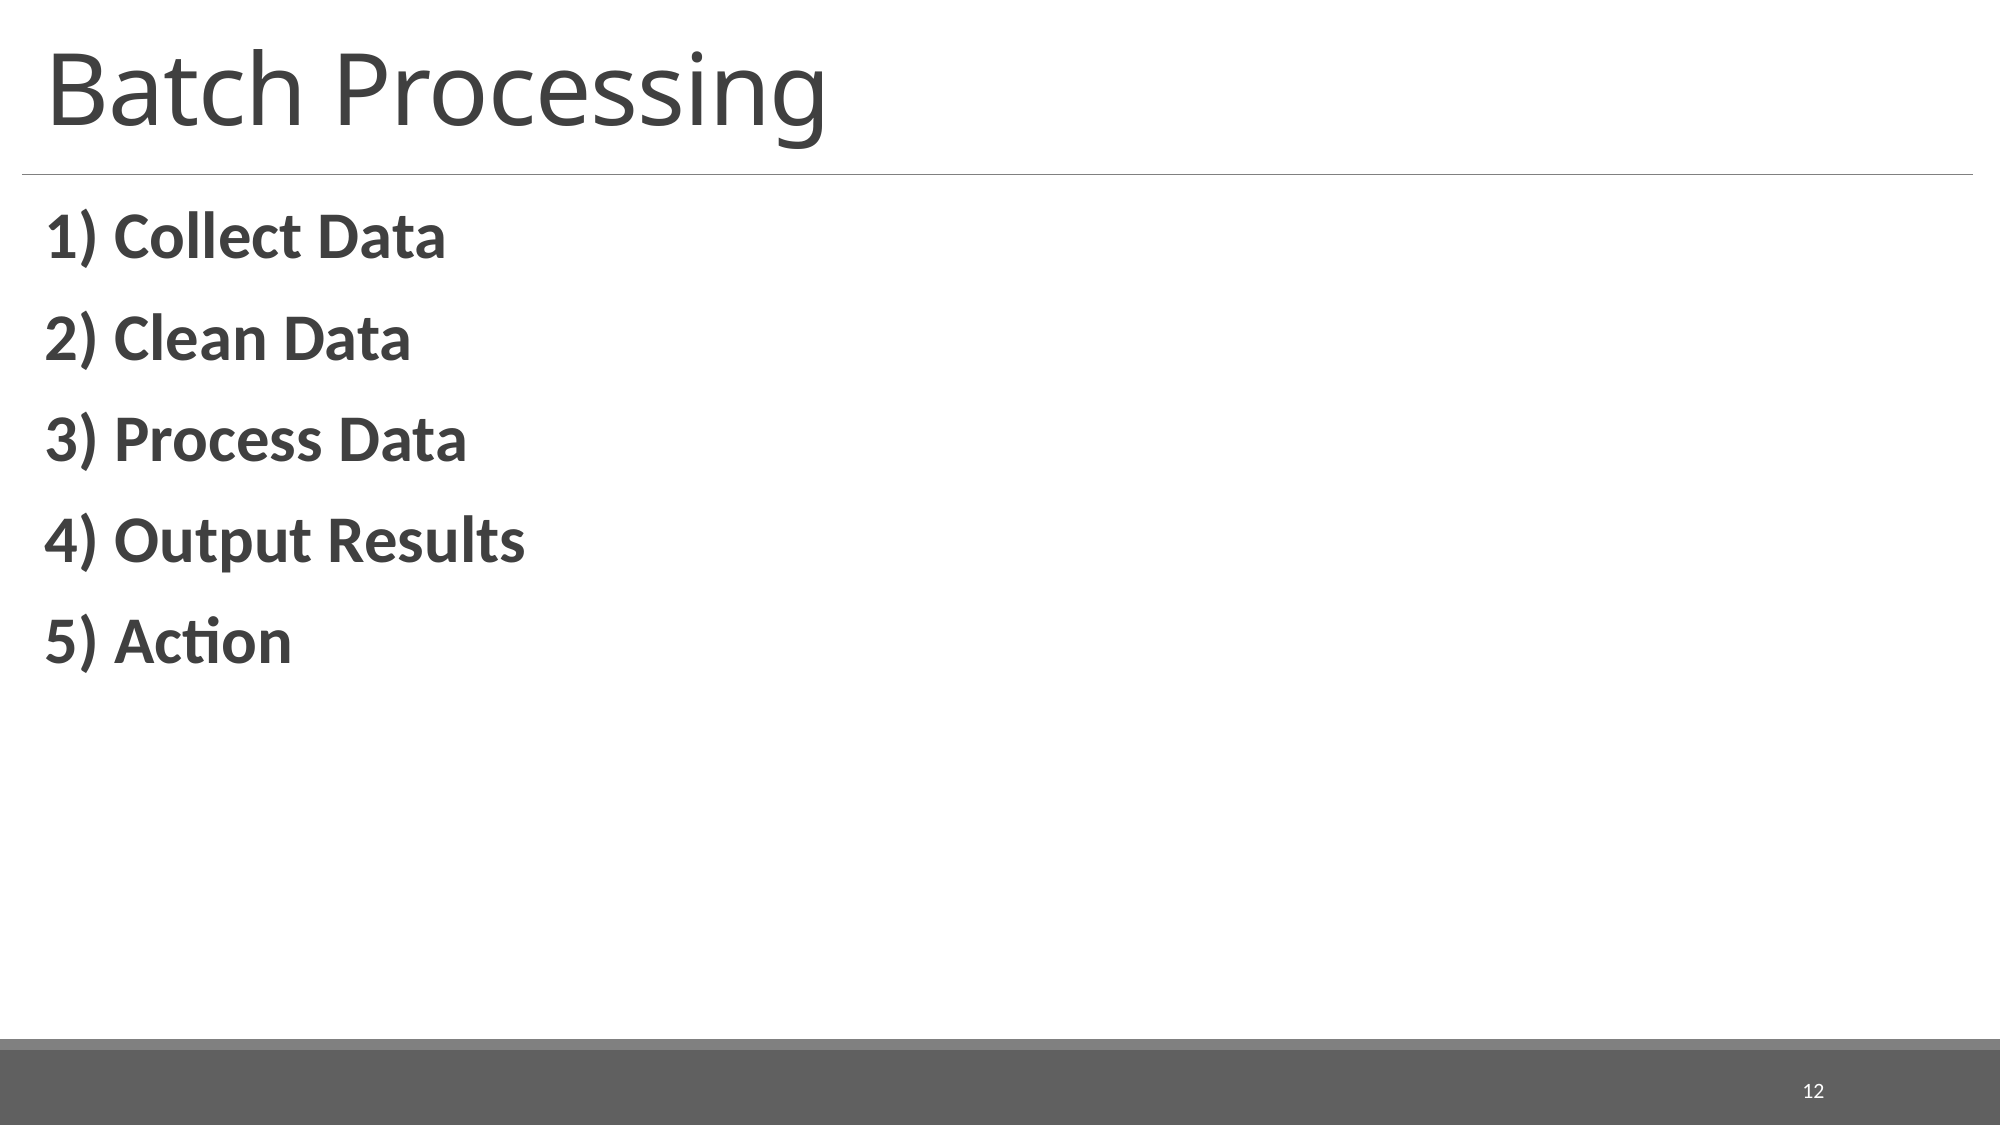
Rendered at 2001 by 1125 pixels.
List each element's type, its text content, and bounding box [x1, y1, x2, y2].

list 1) Collect Data 2) Clean Data 3) Process Data 4) Output Results 5) Action [29, 193, 1969, 1030]
title Batch Processing [29, 22, 1969, 154]
slide_number 12 [1624, 1059, 1840, 1120]
